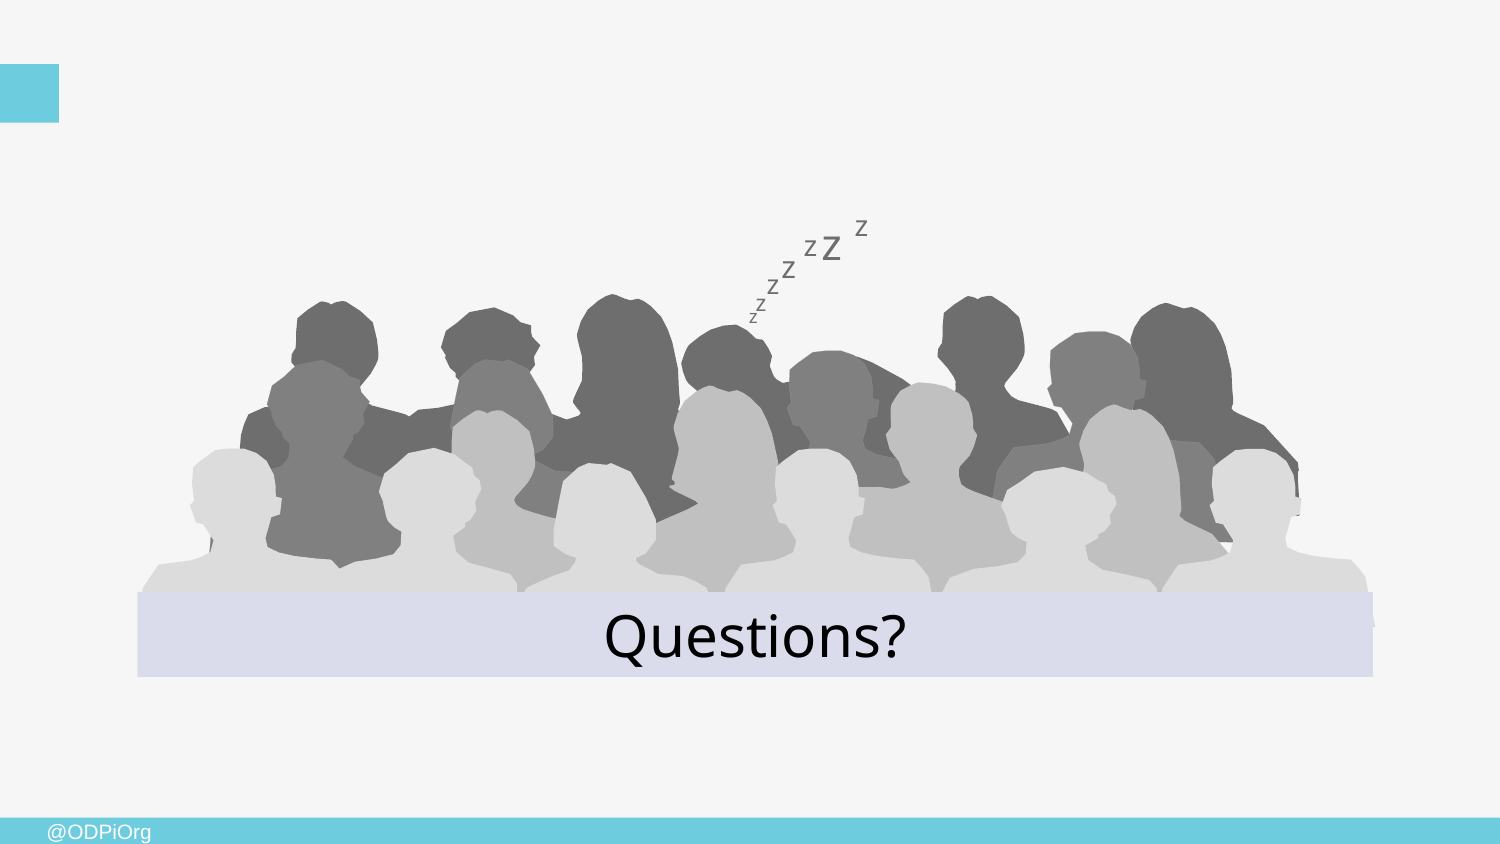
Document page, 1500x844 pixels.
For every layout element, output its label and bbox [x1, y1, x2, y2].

text_box [137, 176, 1379, 679]
